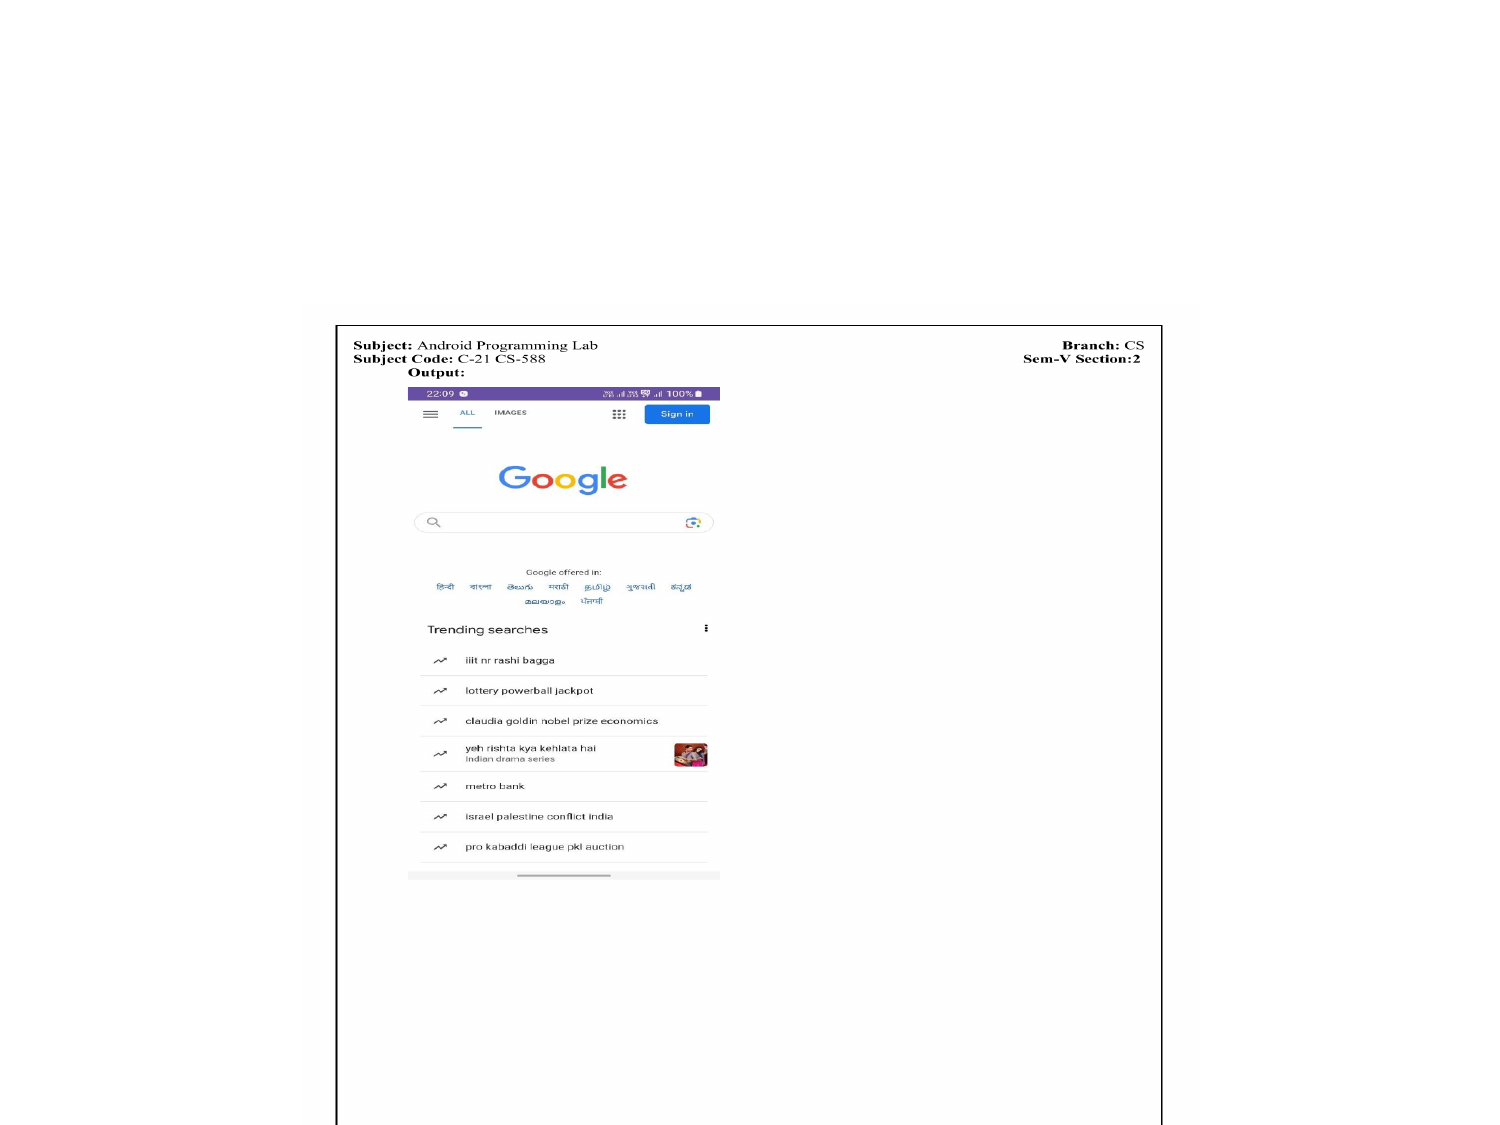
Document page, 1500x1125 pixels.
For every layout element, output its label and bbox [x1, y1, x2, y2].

text_box [149, 149, 1050, 1050]
picture [299, 299, 1201, 1125]
